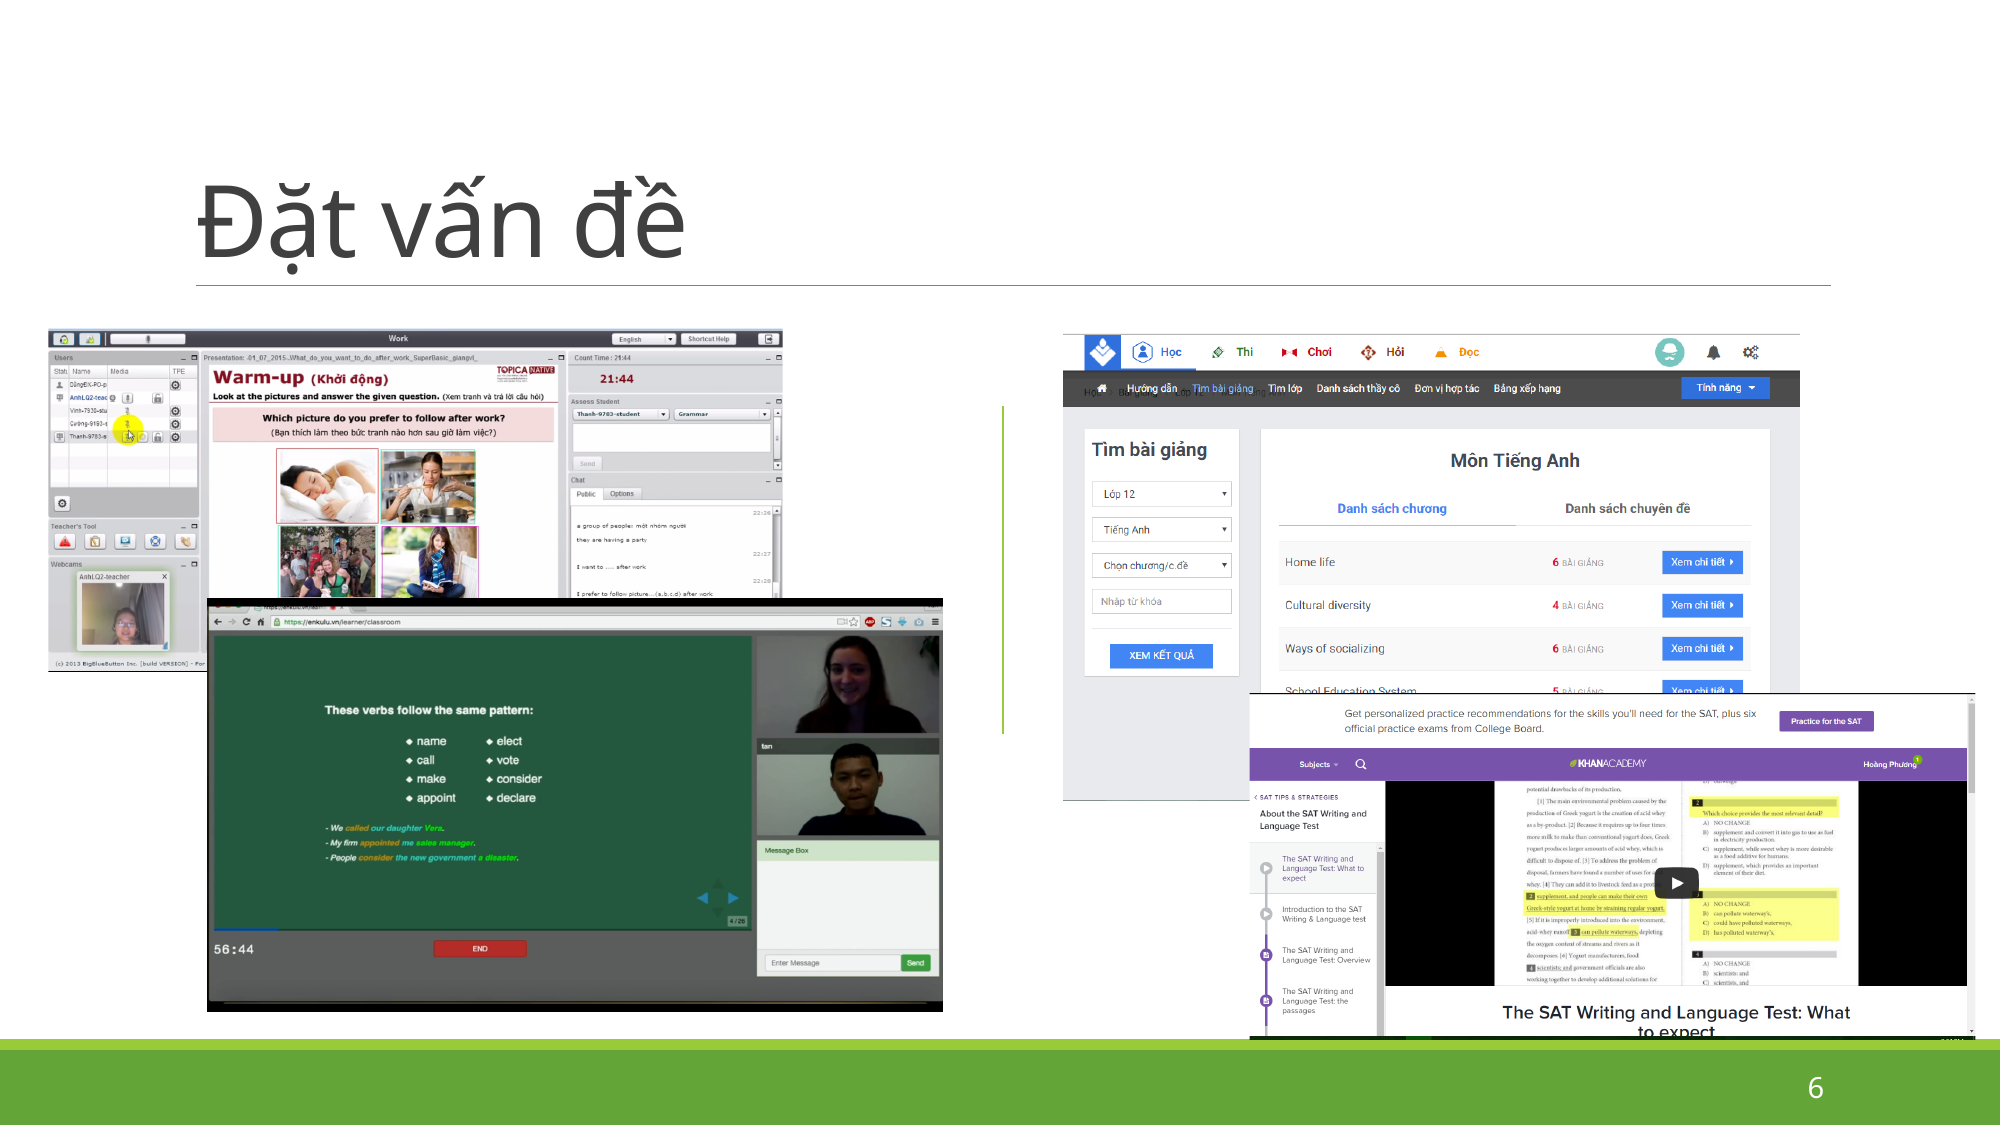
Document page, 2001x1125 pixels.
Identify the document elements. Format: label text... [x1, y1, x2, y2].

slide_number 6 [1624, 1059, 1840, 1120]
picture [1062, 333, 1976, 1040]
picture [47, 328, 943, 1012]
title Đặt vấn đề [180, 47, 1830, 285]
